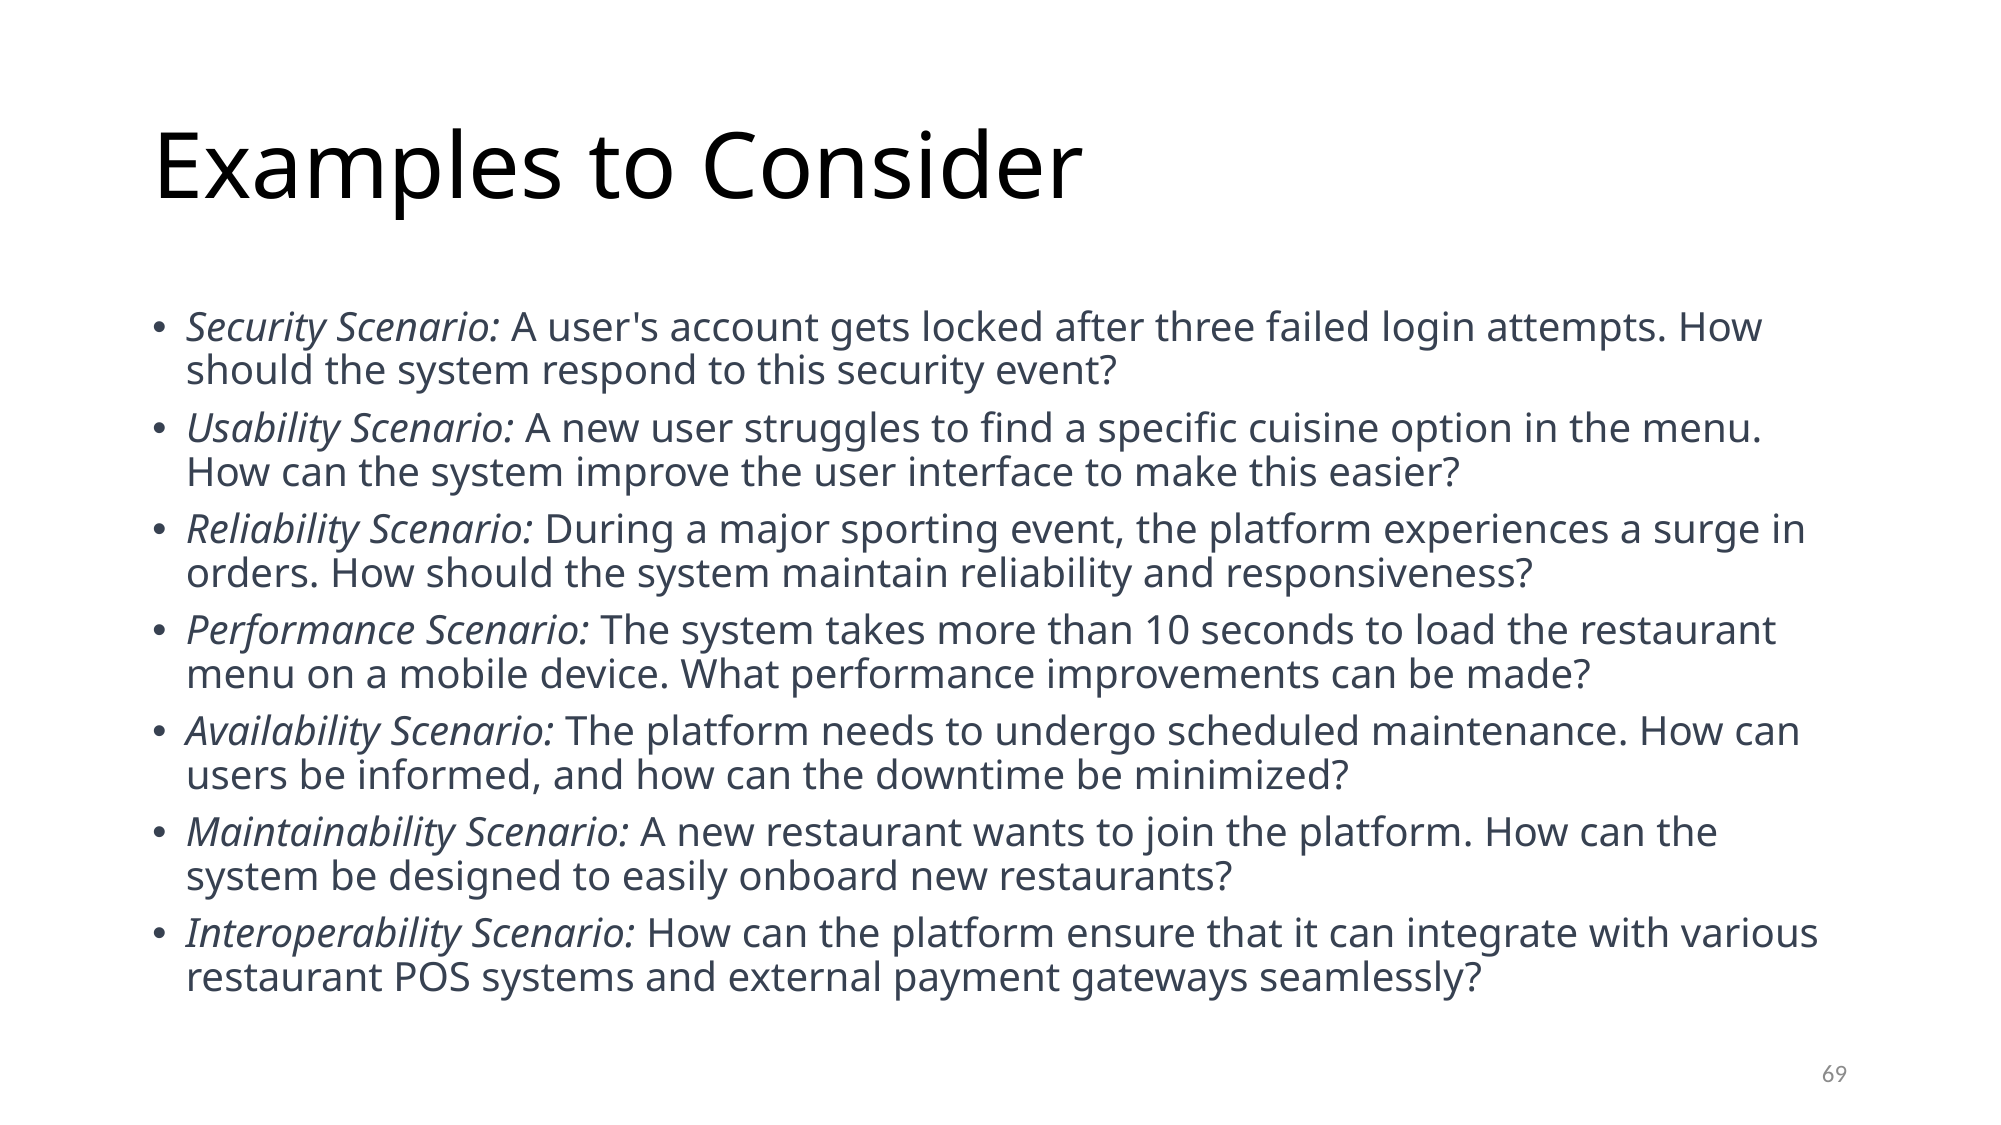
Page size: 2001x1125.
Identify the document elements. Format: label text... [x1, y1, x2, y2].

title Examples to Consider [137, 59, 1863, 278]
slide_number 69 [1412, 1042, 1863, 1103]
list Security Scenario: A user's account gets locked after three failed login attempts. How should the system respond to this security event? Usability Scenario: A new user struggles to find a specific cuisine option in the menu. How can the system improve the user interface to make this easier? Reliability Scenario: During a major sporting event, the platform experiences a surge in orders. How should the system maintain reliability and responsiveness? Performance Scenario: The system takes more than 10 seconds to load the restaurant menu on a mobile device. What performance improvements can be made? Availability Scenario: The platform needs to undergo scheduled maintenance. How can users be informed, and how can the downtime be minimized? Maintainability Scenario: A new restaurant wants to join the platform. How can the system be designed to easily onboard new restaurants? Interoperability Scenario: How can the platform ensure that it can integrate with various restaurant POS systems and external payment gateways seamlessly? [137, 299, 1863, 1014]
